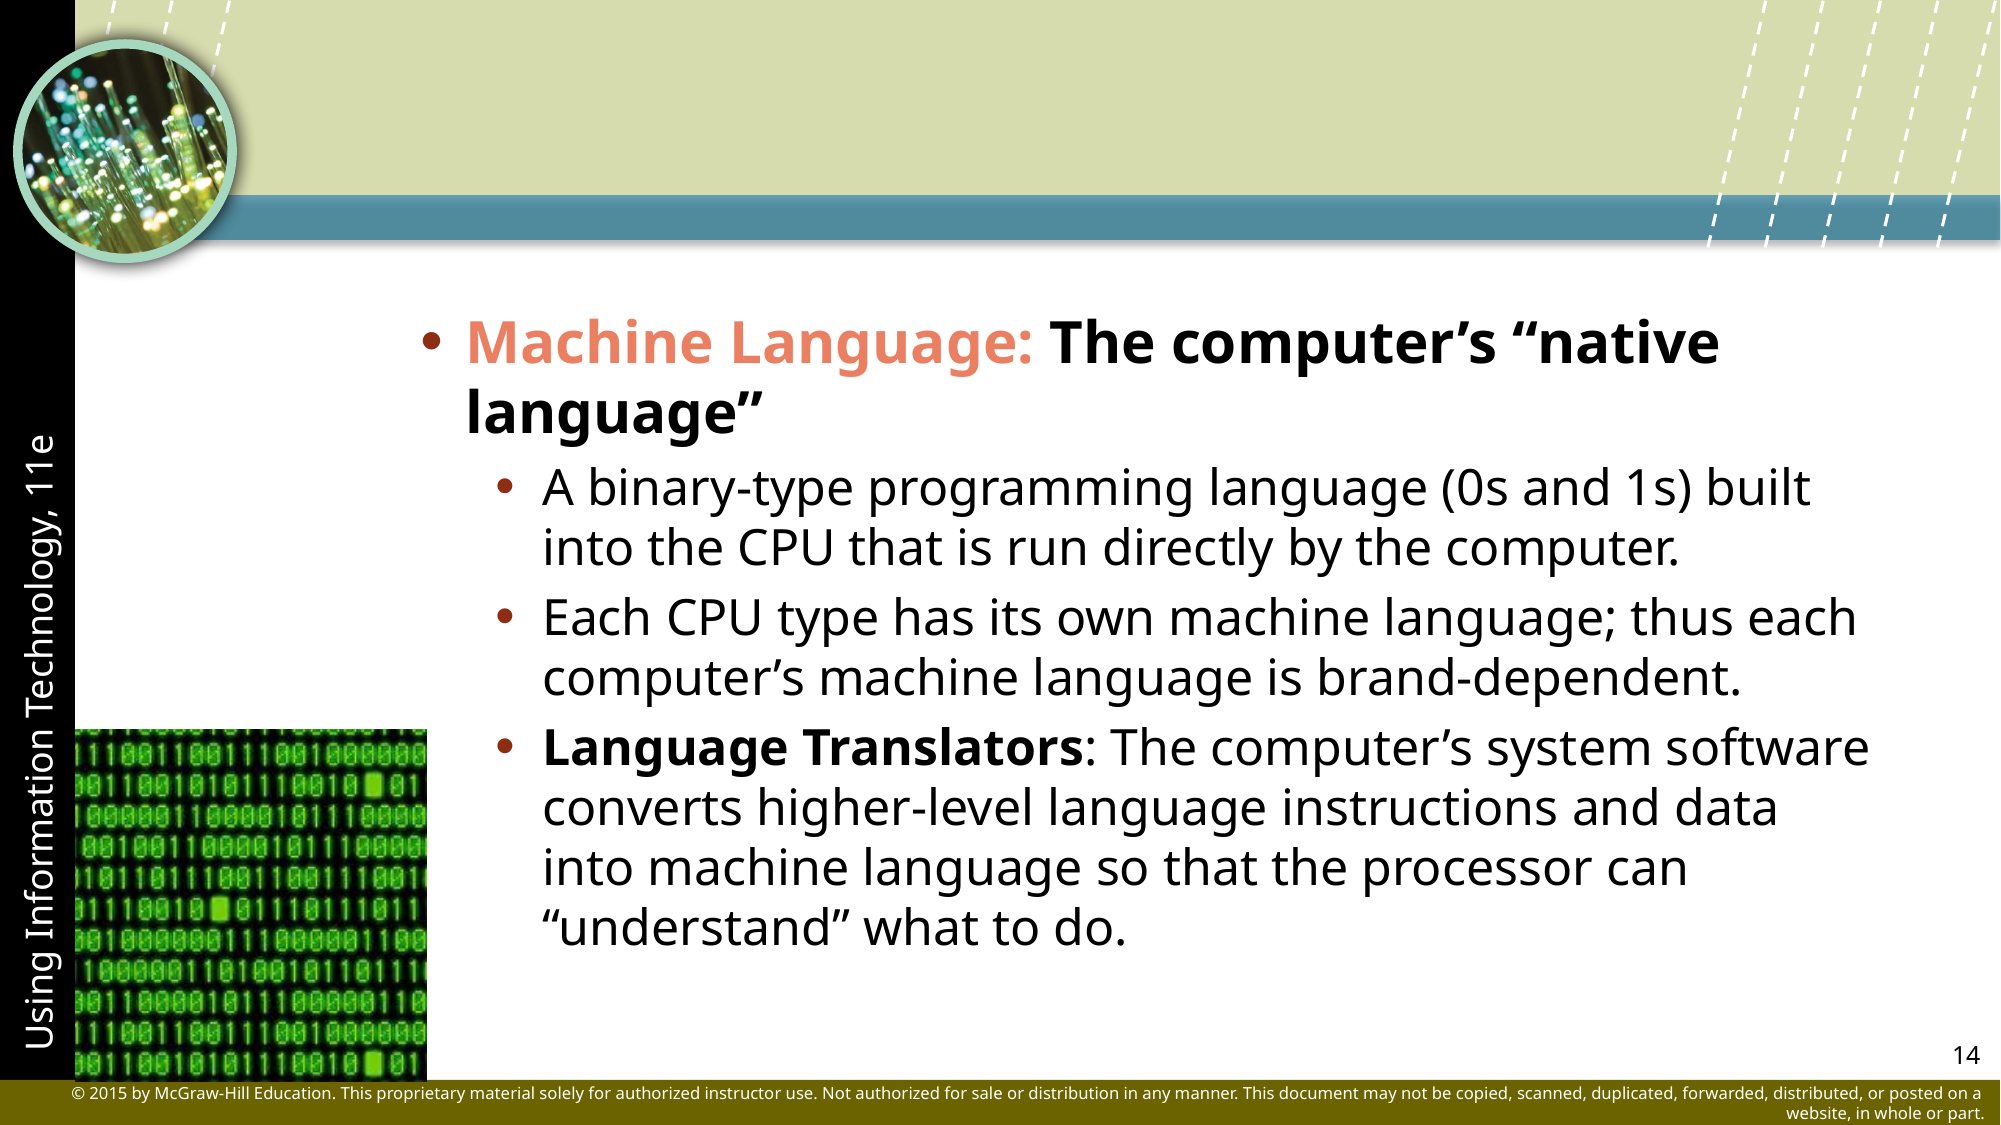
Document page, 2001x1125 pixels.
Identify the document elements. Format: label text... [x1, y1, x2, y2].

list Machine Language: The computer’s “native language” A binary-type programming language (0s and 1s) built into the CPU that is run directly by the computer. Each CPU type has its own machine language; thus each computer’s machine language is brand-dependent. Language Translators: The computer’s system software converts higher-level language instructions and data into machine language so that the processor can “understand” what to do. [405, 298, 1900, 1035]
picture [23, 49, 227, 253]
slide_number 14 [1795, 1033, 1996, 1079]
picture [74, 729, 427, 1082]
